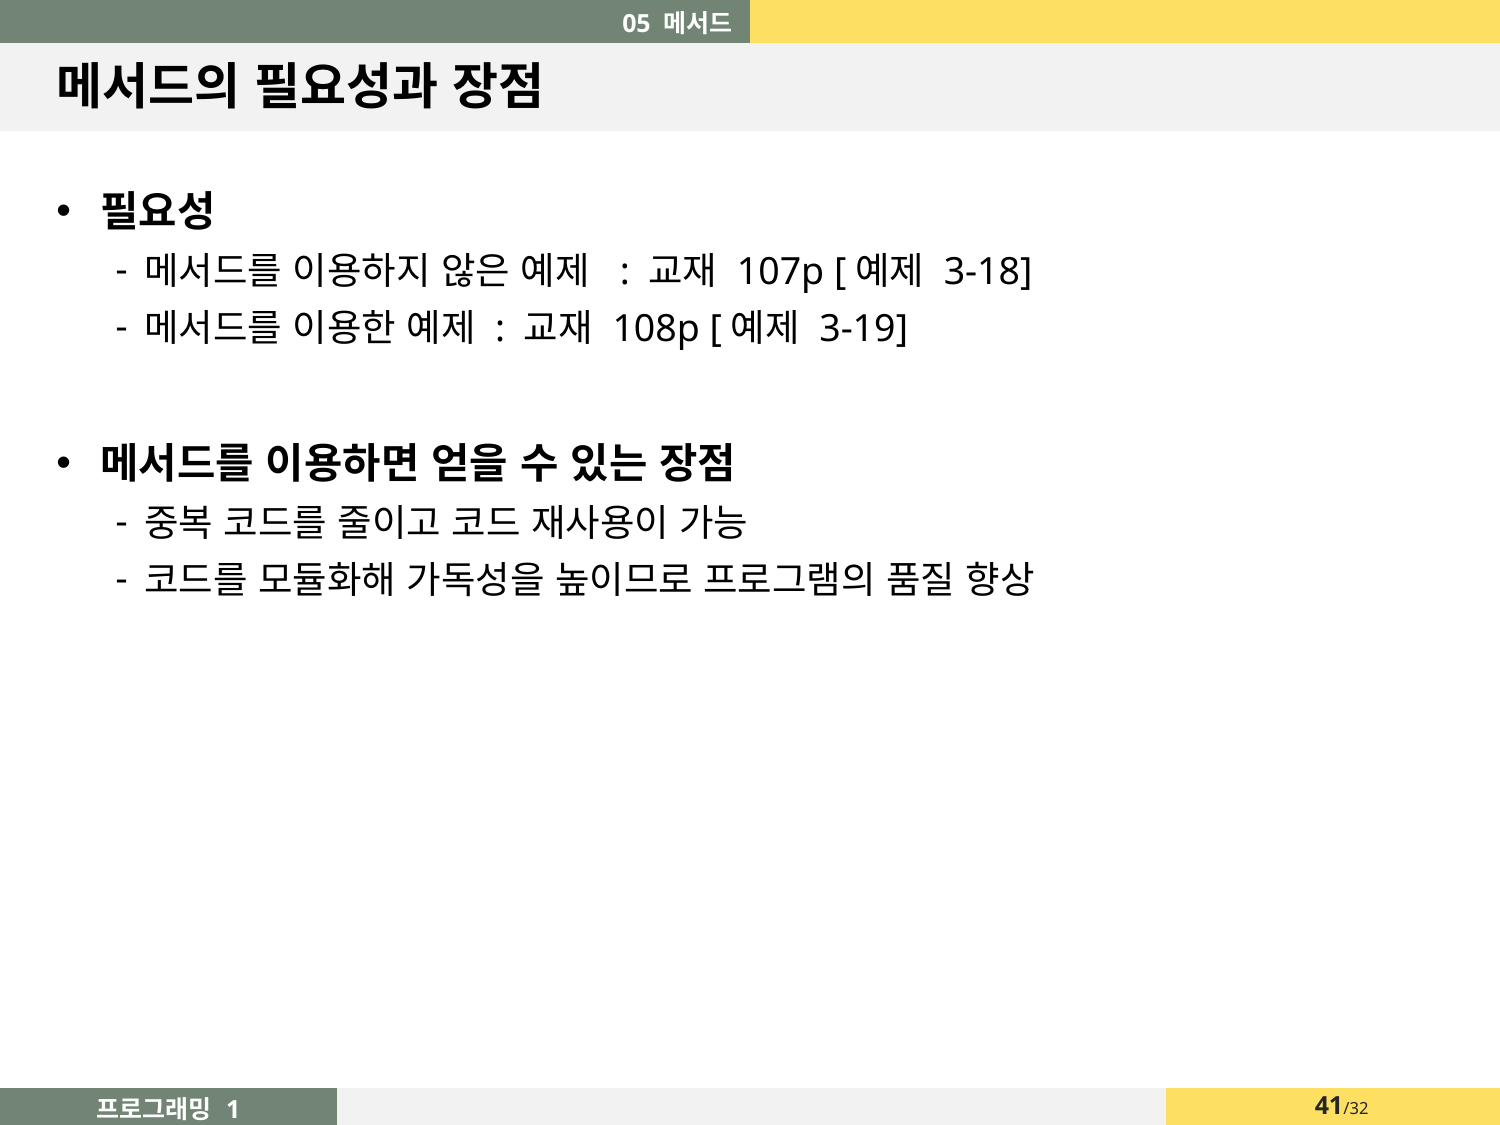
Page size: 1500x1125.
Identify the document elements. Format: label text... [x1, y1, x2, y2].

list 05 메서드 [0, 0, 748, 43]
list 필요성 메서드를 이용하지 않은 예제 : 교재 107p [예제 3-18] 메서드를 이용한 예제 : 교재 108p [예제 3-19] 메서드를 이용하면 얻을 수 있는 장점 중복 코드를 줄이고 코드 재사용이 가능 코드를 모듈화해 가독성을 높이므로 프로그램의 품질 향상 [41, 172, 1459, 1048]
title 메서드의 필요성과 장점 [41, 42, 1459, 128]
